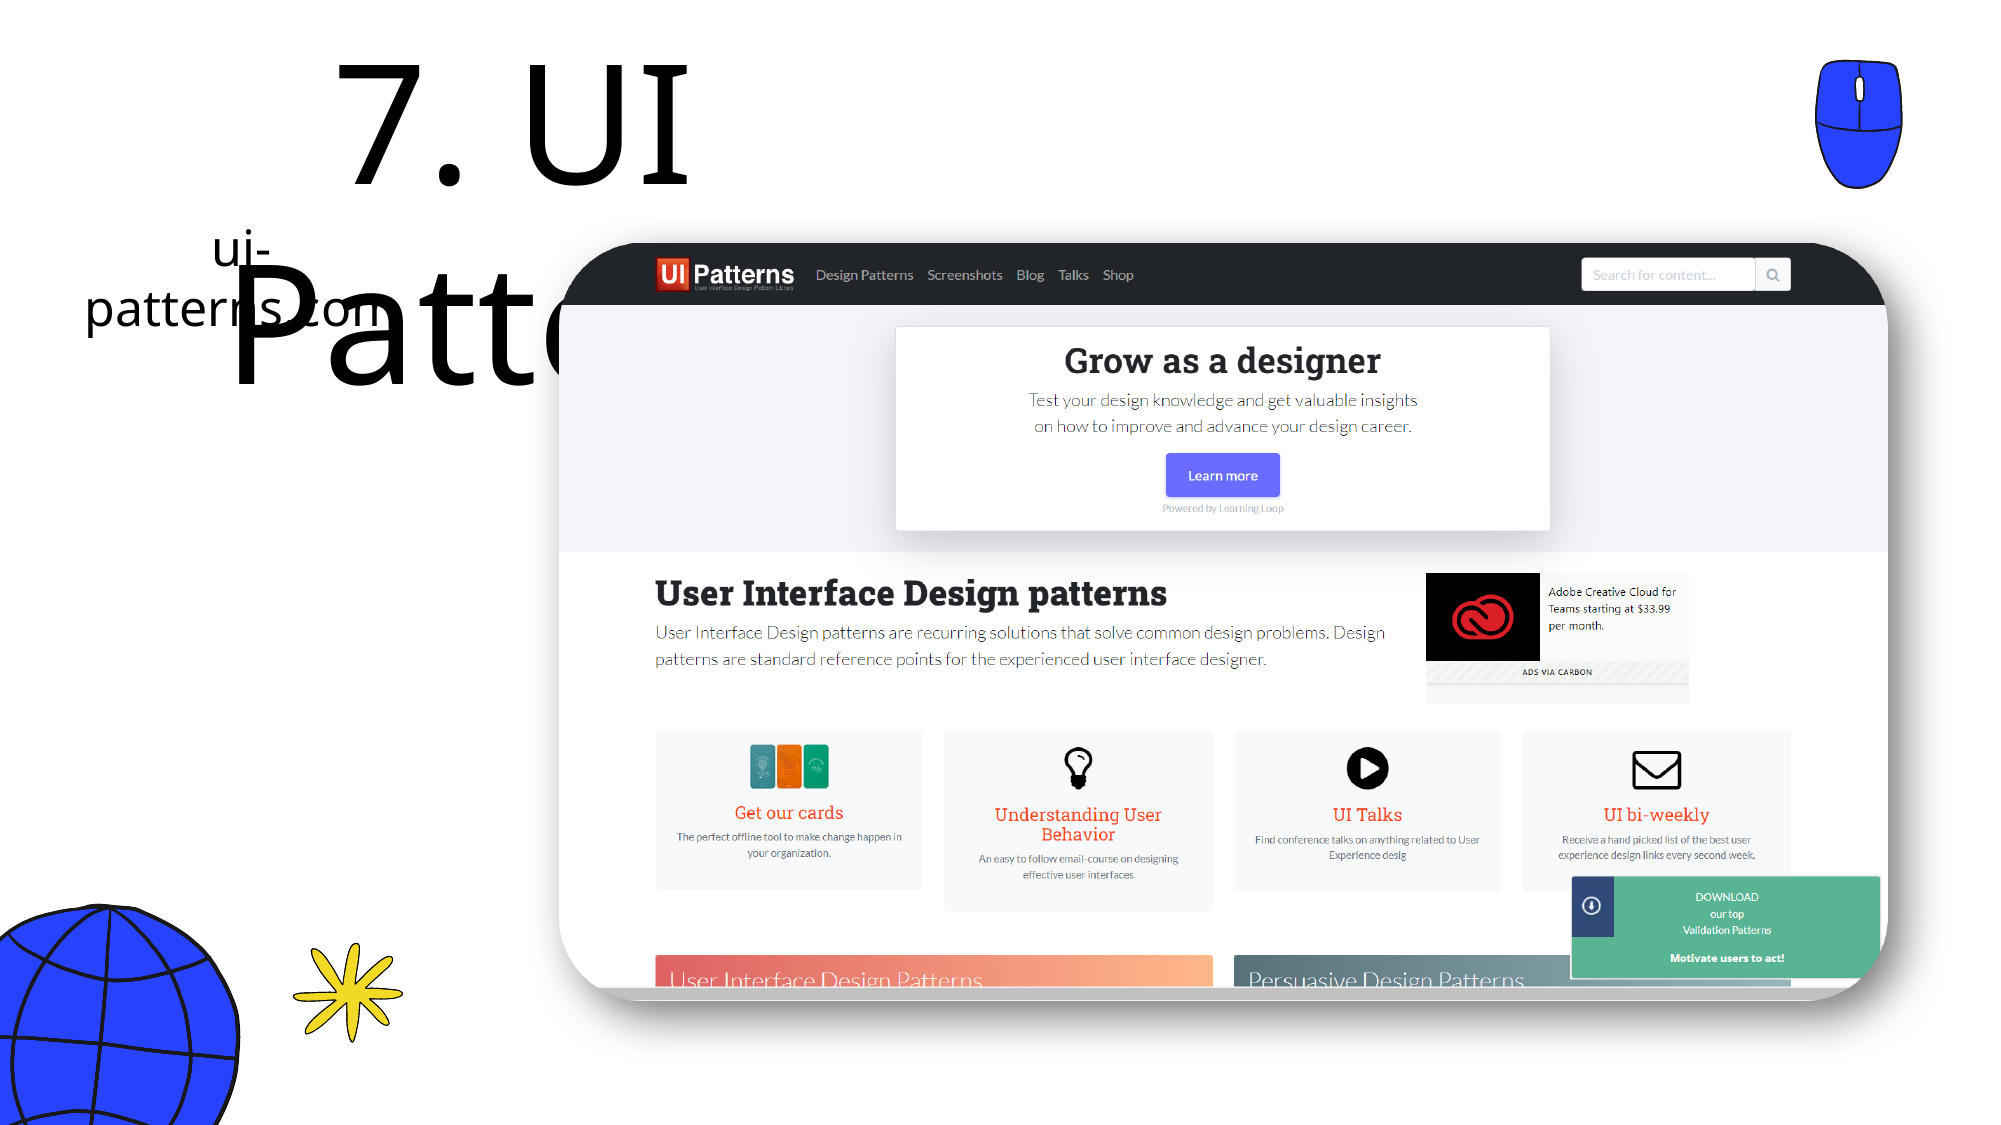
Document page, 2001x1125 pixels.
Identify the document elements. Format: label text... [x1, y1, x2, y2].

text_box 7. UI Pattern [60, 17, 967, 418]
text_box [0, 903, 240, 1125]
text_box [1816, 61, 1901, 187]
text_box [293, 944, 402, 1042]
picture [556, 243, 1903, 1001]
text_box ui-patterns.com [65, 216, 418, 337]
